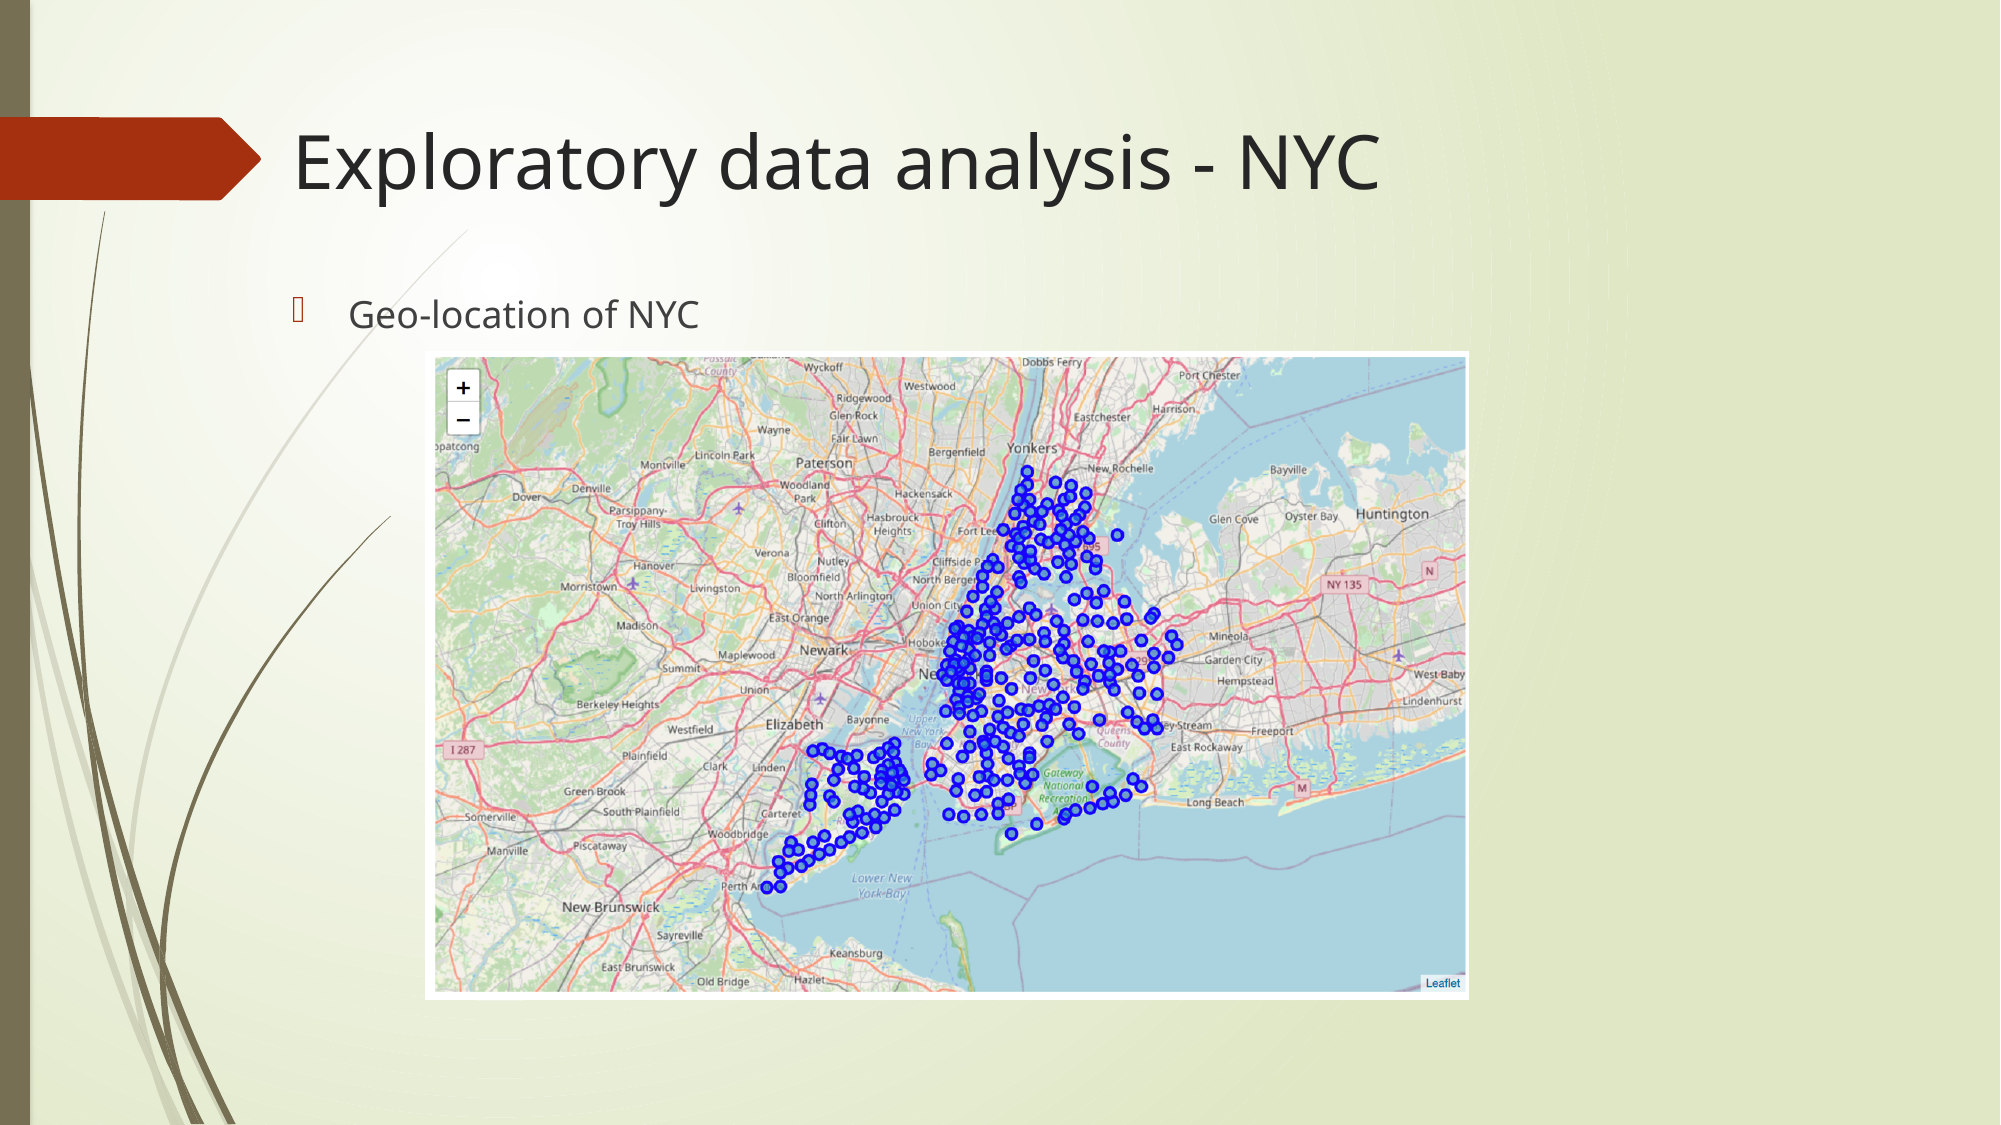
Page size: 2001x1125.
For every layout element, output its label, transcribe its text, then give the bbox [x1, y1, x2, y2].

picture [425, 350, 1469, 1001]
title Exploratory data analysis - NYC [277, 107, 1740, 283]
list Geo-location of NYC [276, 283, 1740, 903]
